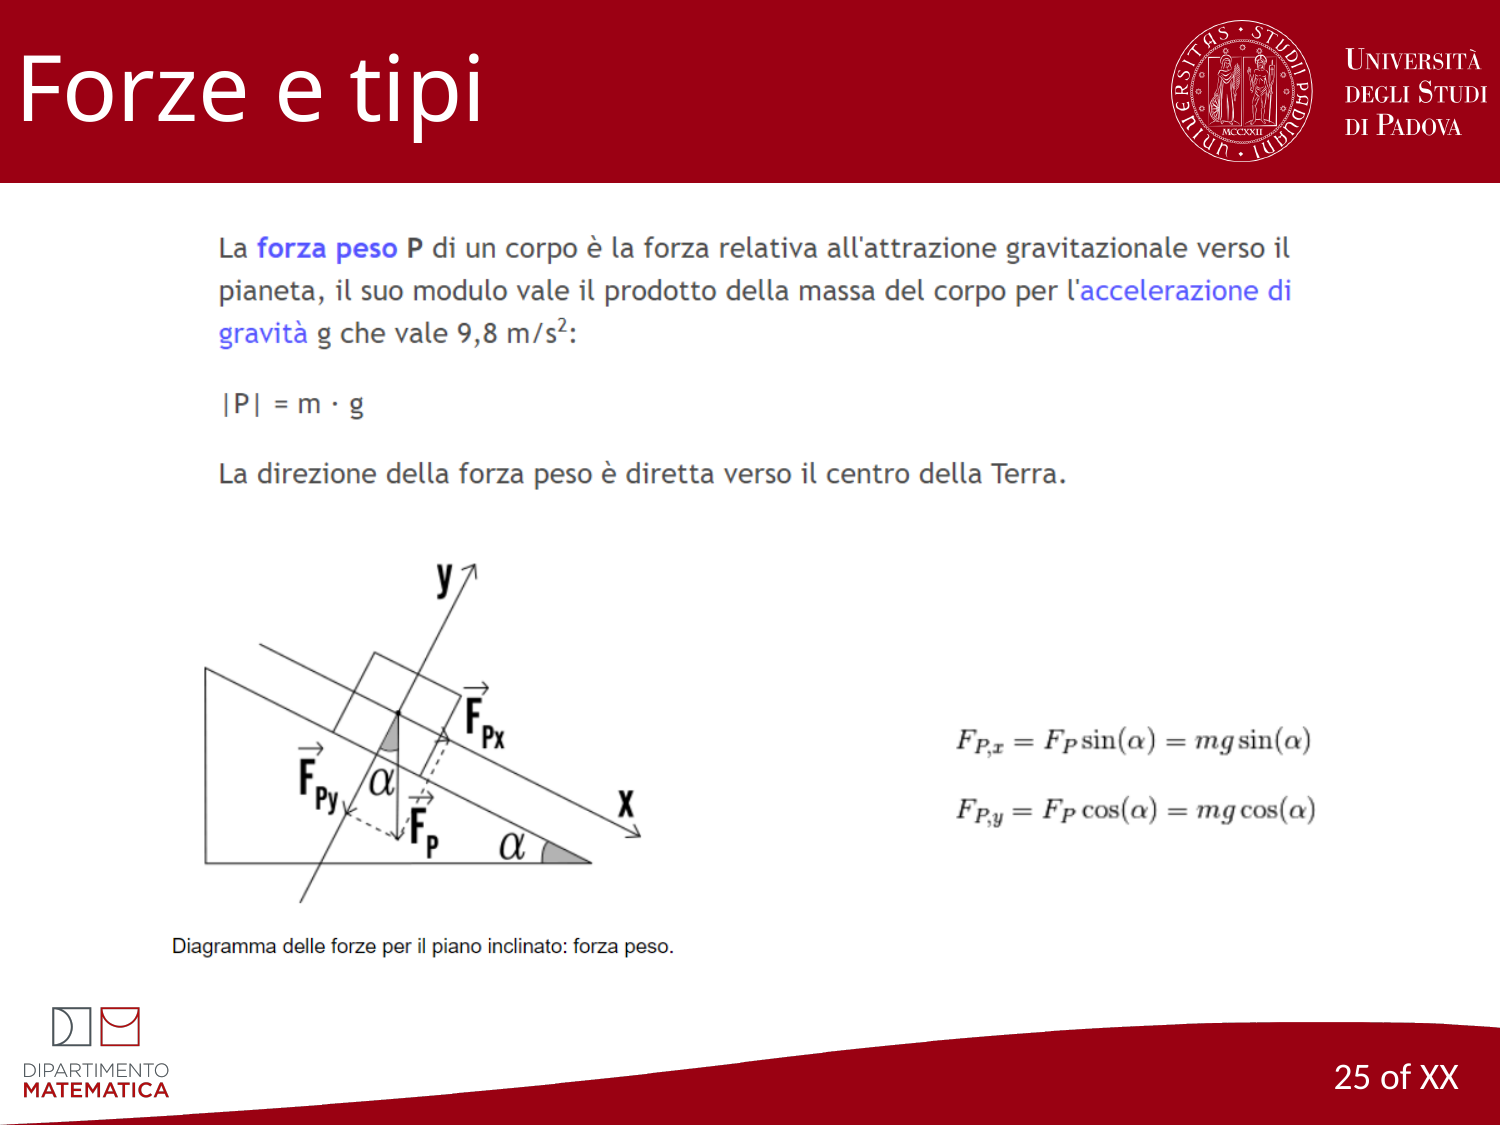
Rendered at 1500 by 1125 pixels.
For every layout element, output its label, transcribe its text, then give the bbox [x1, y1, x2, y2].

picture [1171, 20, 1487, 162]
slide_number 25 of XX [1136, 1044, 1474, 1104]
picture [0, 1007, 1500, 1125]
picture [207, 224, 1302, 501]
picture [147, 542, 690, 977]
title Forze e tipi [0, 0, 1159, 183]
picture [930, 714, 1342, 844]
